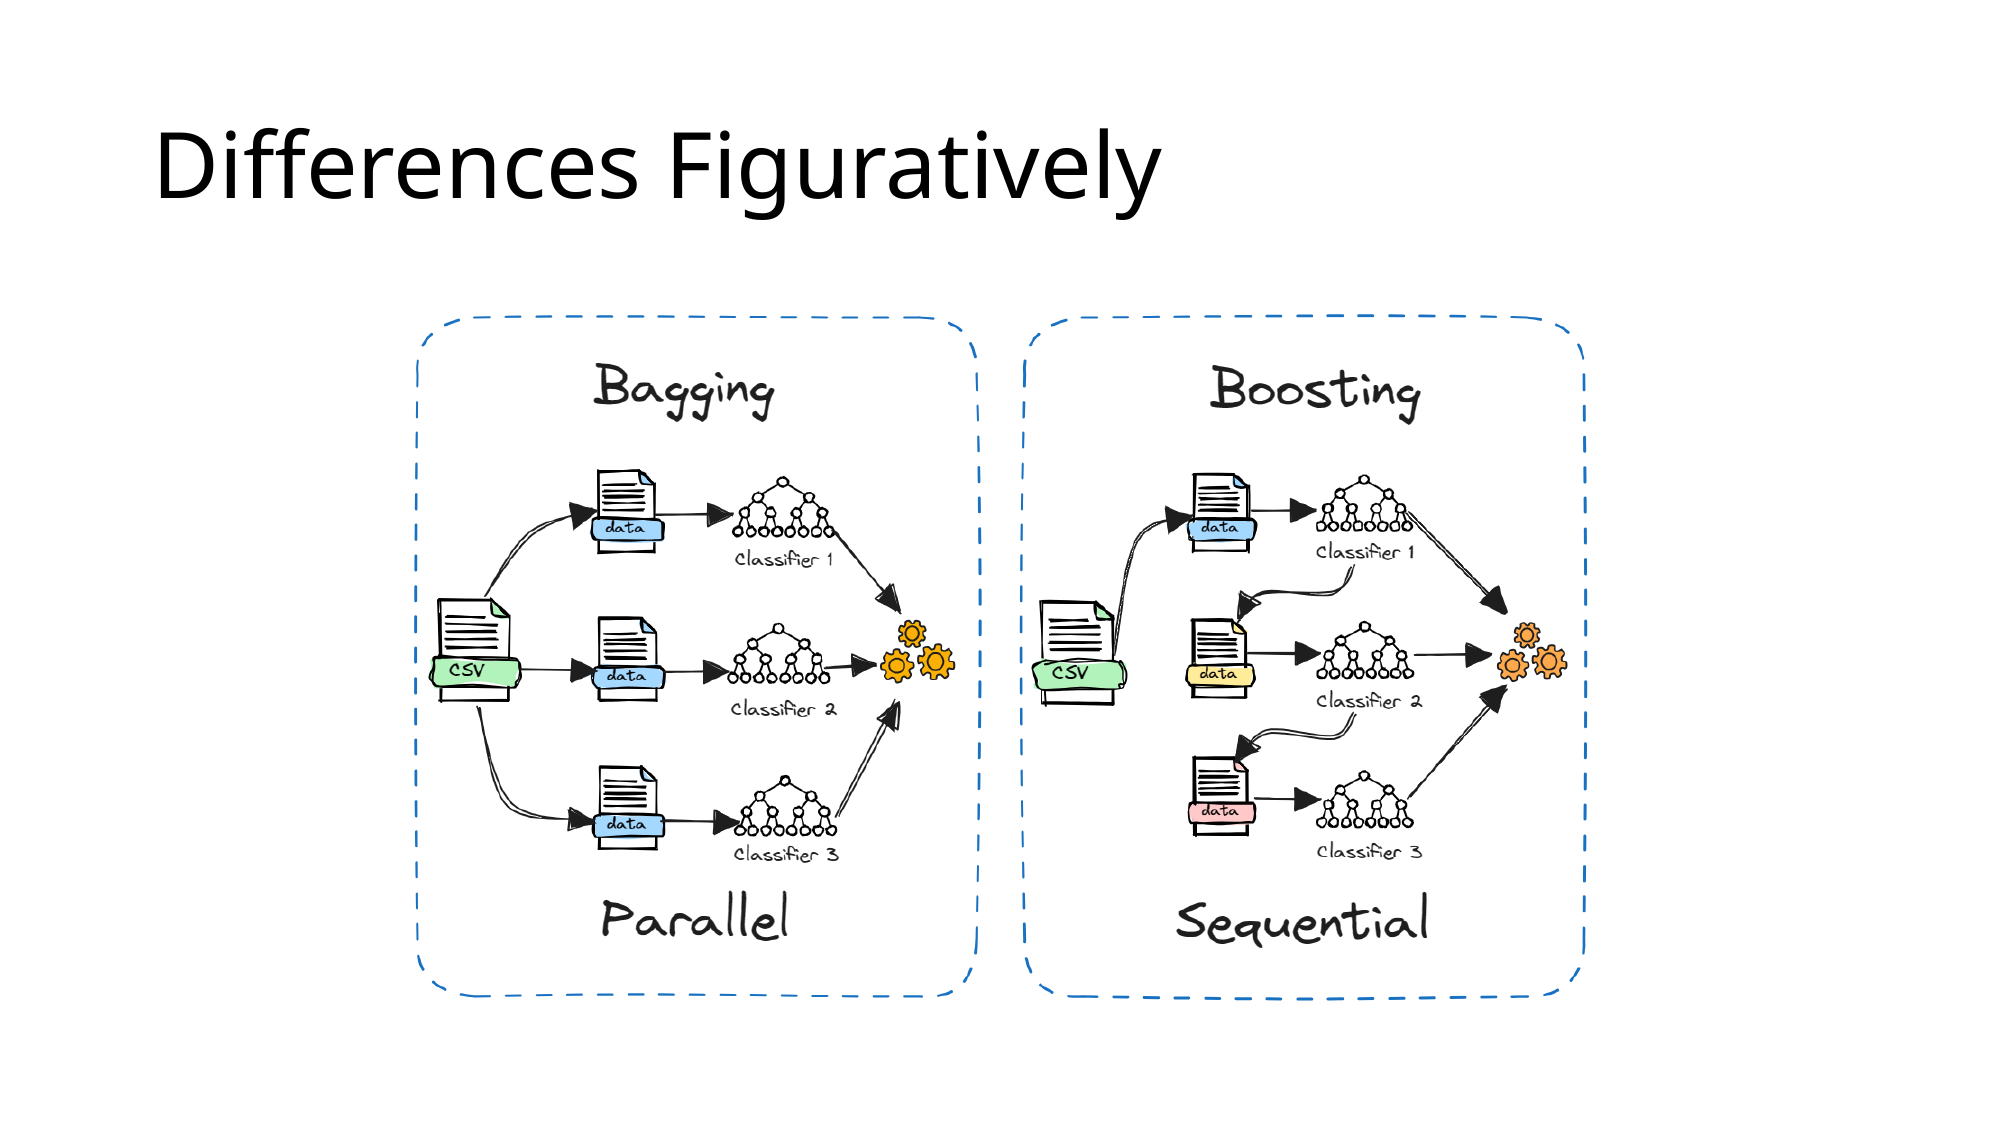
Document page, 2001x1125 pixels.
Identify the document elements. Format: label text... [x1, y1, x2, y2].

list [399, 299, 1601, 1014]
title Differences Figuratively [137, 59, 1863, 278]
